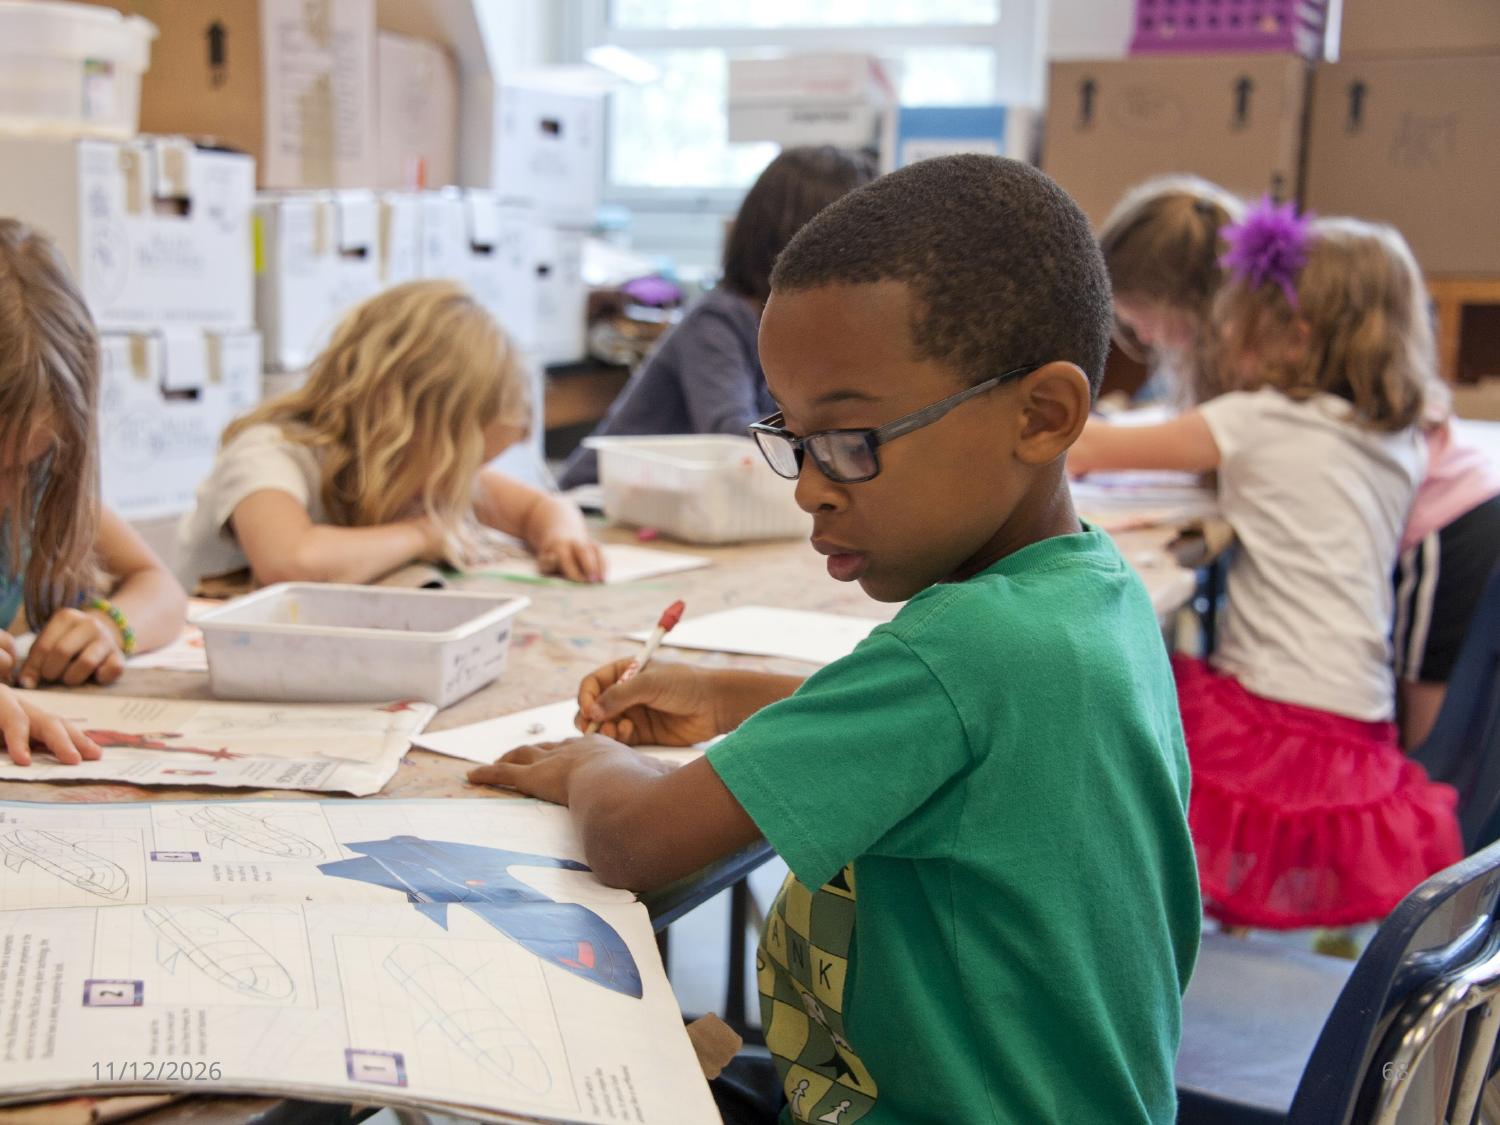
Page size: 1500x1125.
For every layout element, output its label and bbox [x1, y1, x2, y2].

list [0, 0, 1500, 1125]
